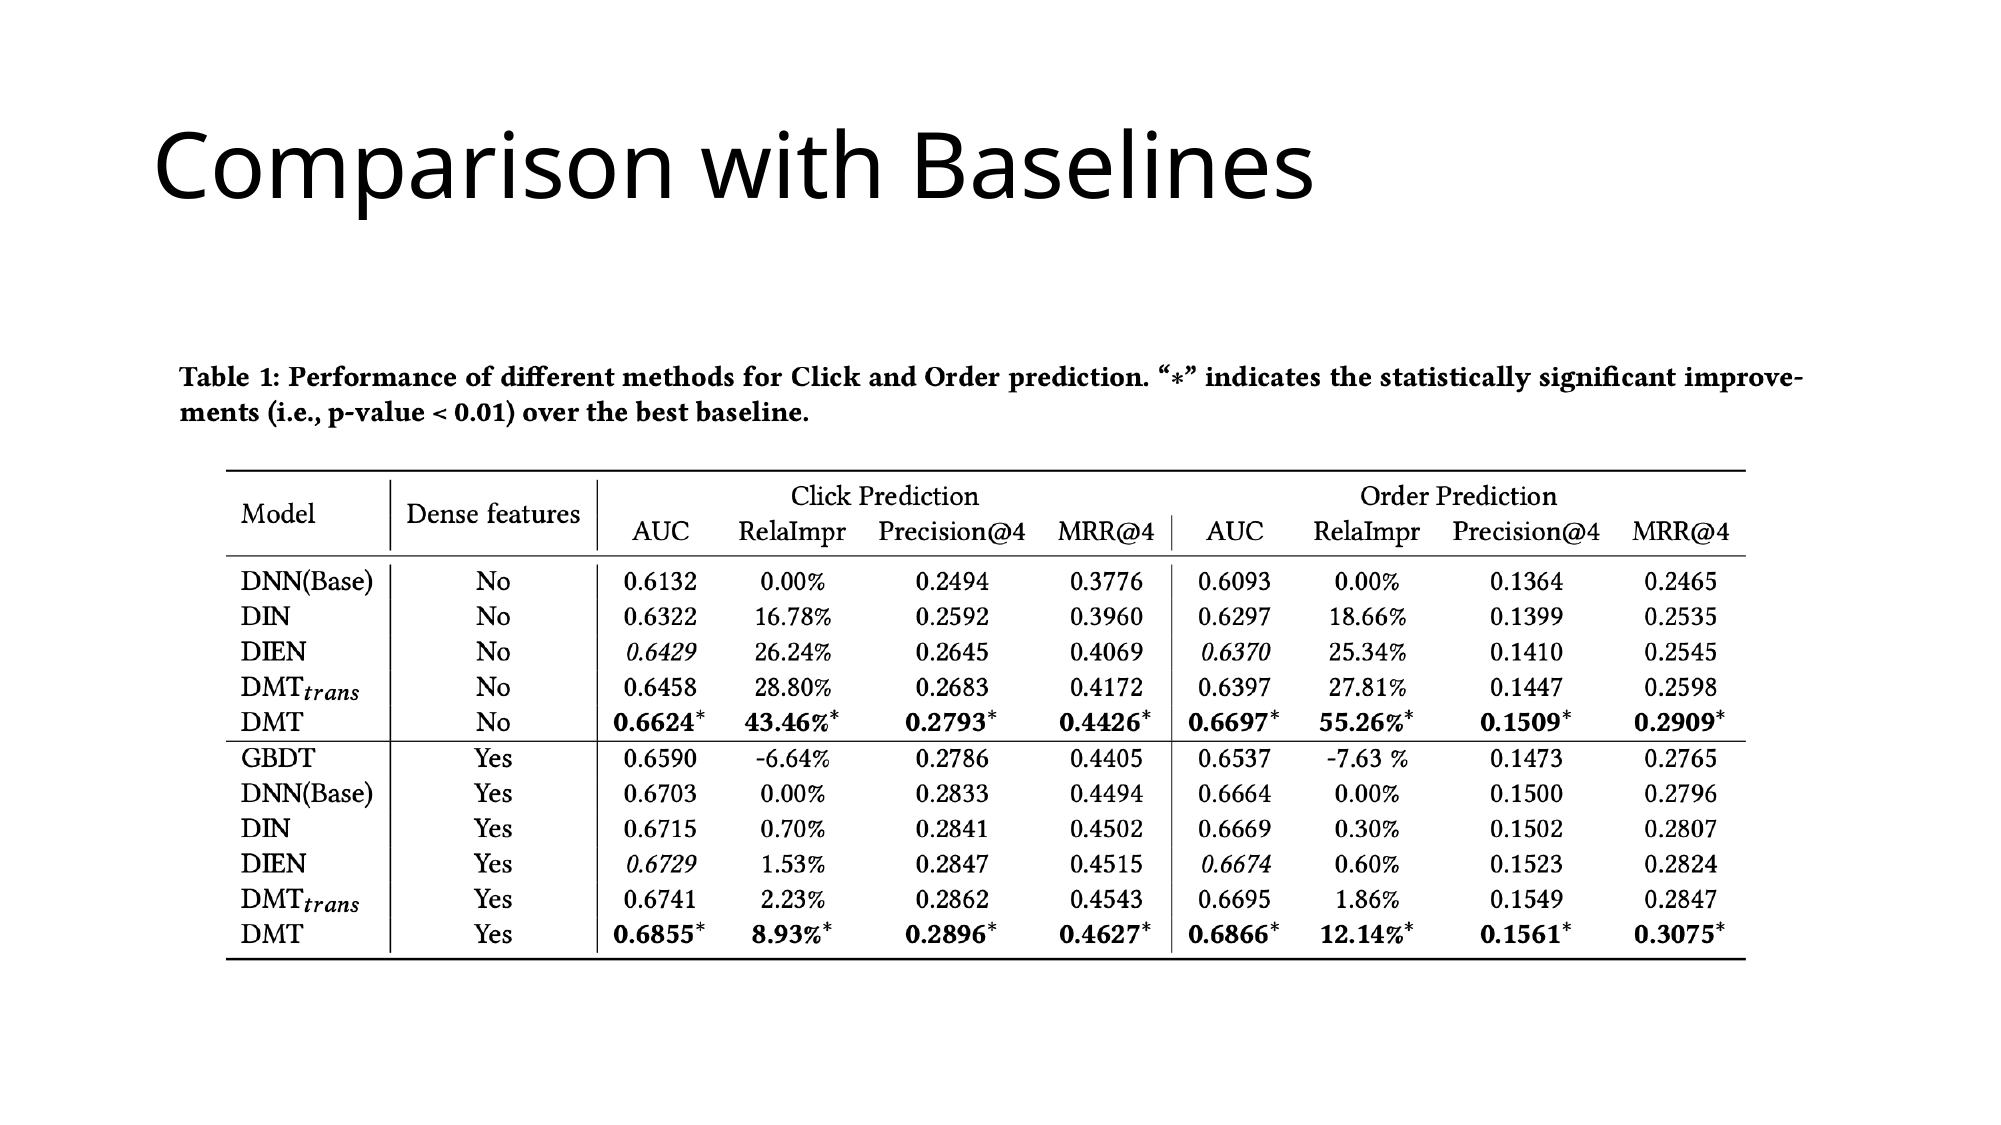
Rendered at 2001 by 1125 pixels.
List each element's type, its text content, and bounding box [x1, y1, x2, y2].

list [137, 331, 1863, 981]
title Comparison with Baselines [137, 59, 1863, 278]
